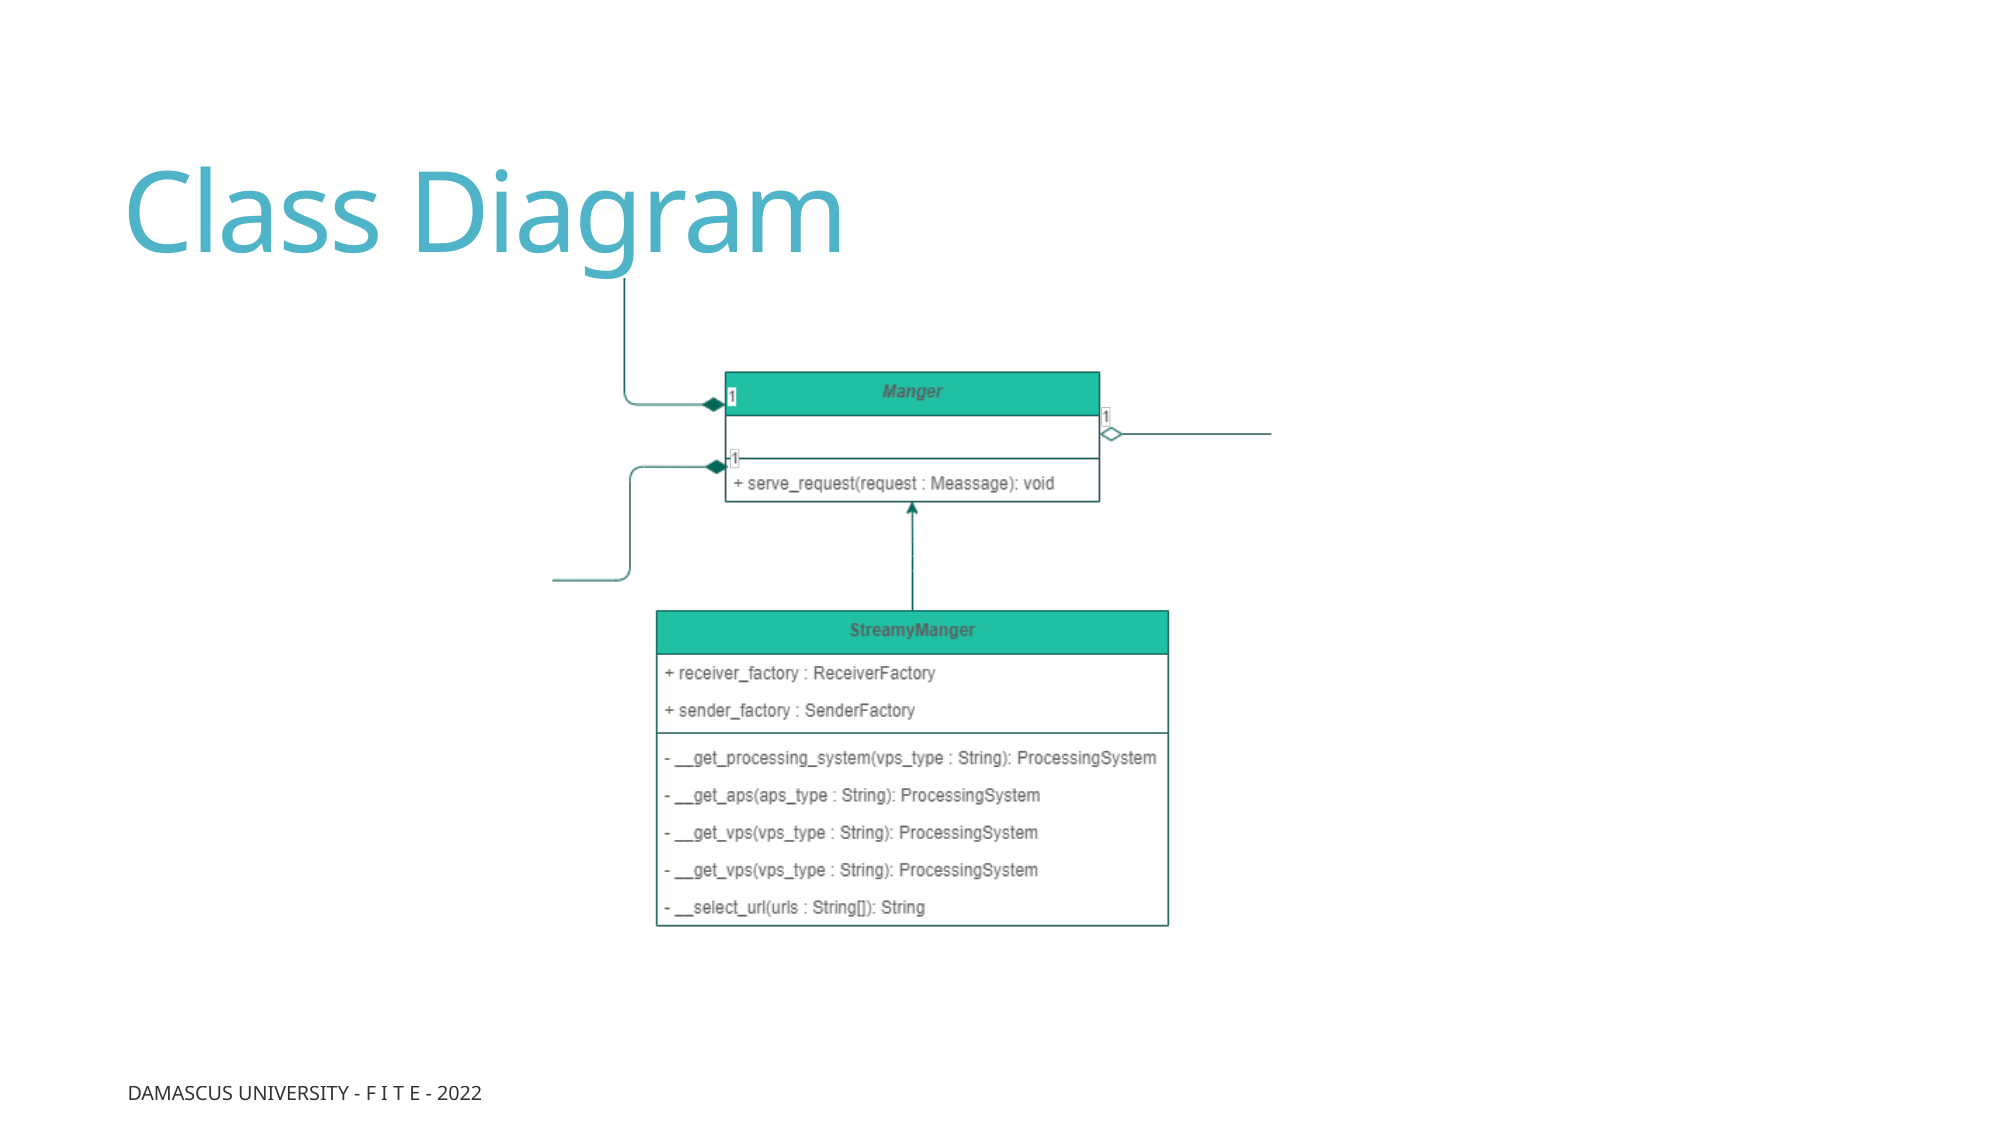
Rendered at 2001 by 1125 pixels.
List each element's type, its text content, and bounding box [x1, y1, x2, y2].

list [552, 278, 1272, 967]
footer Damascus University - F I T E - 2022 [112, 1075, 938, 1113]
title Class Diagram [107, 81, 1875, 354]
